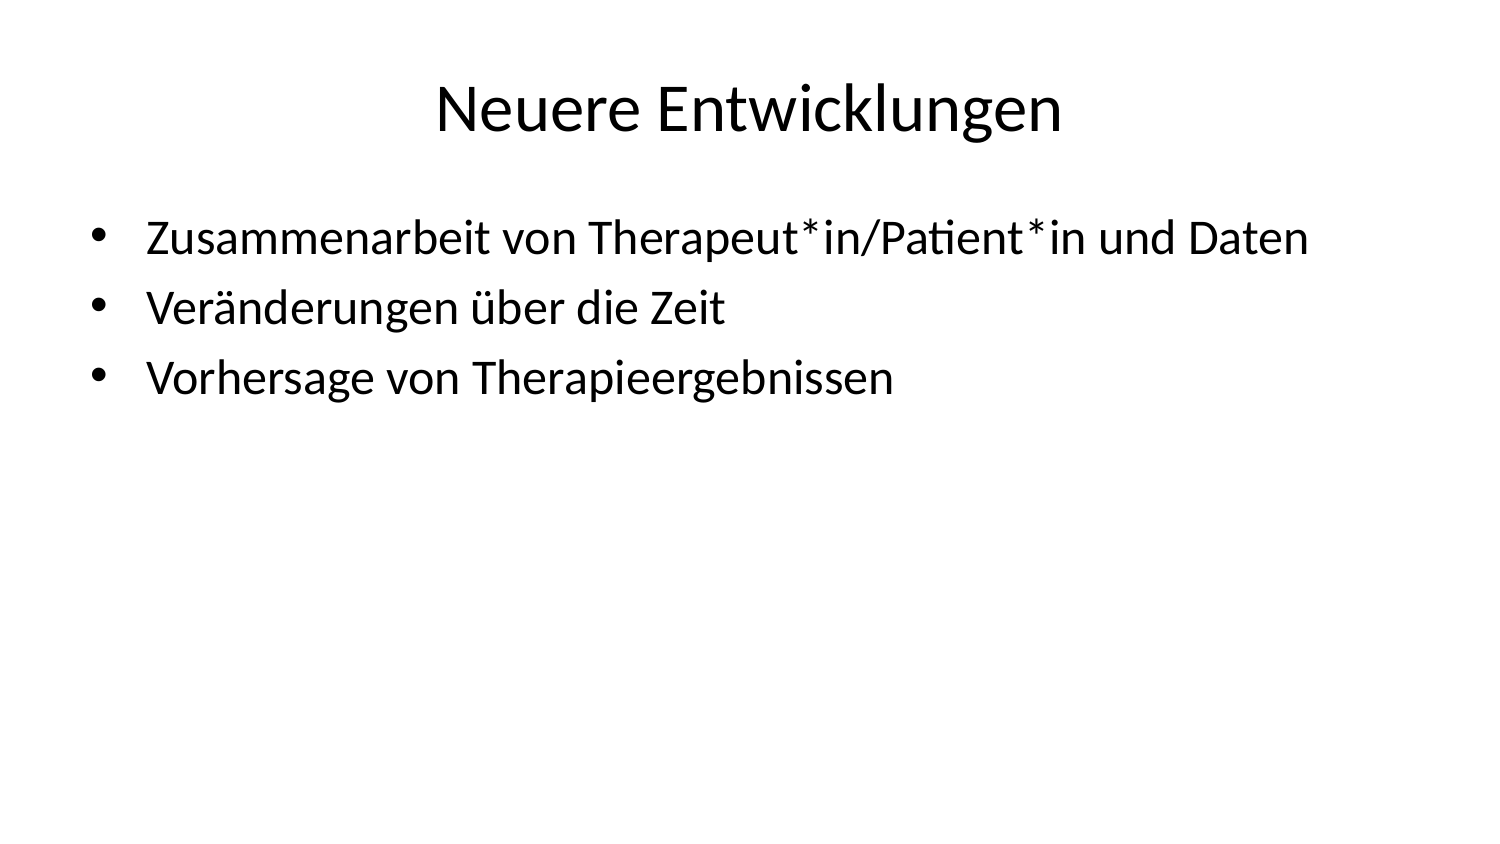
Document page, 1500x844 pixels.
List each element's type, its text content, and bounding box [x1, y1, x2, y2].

title Neuere Entwicklungen [75, 33, 1425, 175]
list Zusammenarbeit von Therapeut*in/Patient*in und Daten Veränderungen über die Zeit Vorhersage von Therapieergebnissen [75, 196, 1425, 754]
